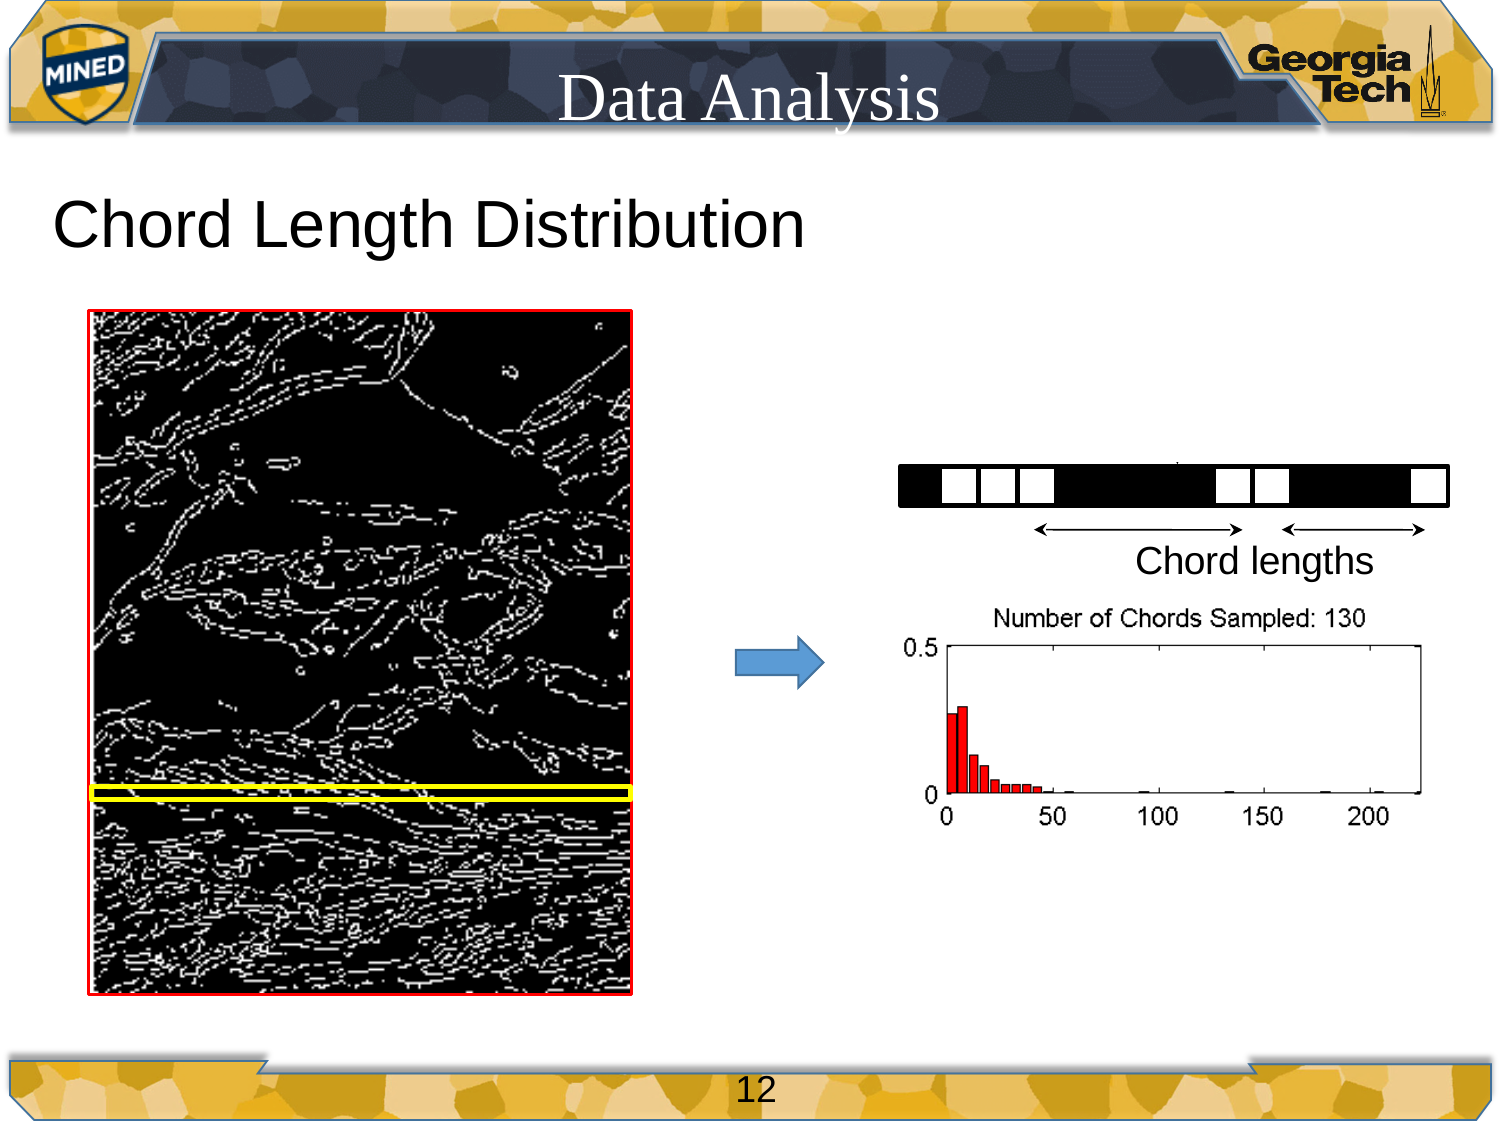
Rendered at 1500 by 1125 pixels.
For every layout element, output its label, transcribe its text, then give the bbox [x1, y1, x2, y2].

picture [0, 130, 1500, 1125]
title Data Analysis [0, 54, 1500, 130]
picture [0, 0, 1500, 54]
text_box [734, 635, 825, 691]
list Chord Length Distribution [37, 182, 988, 370]
